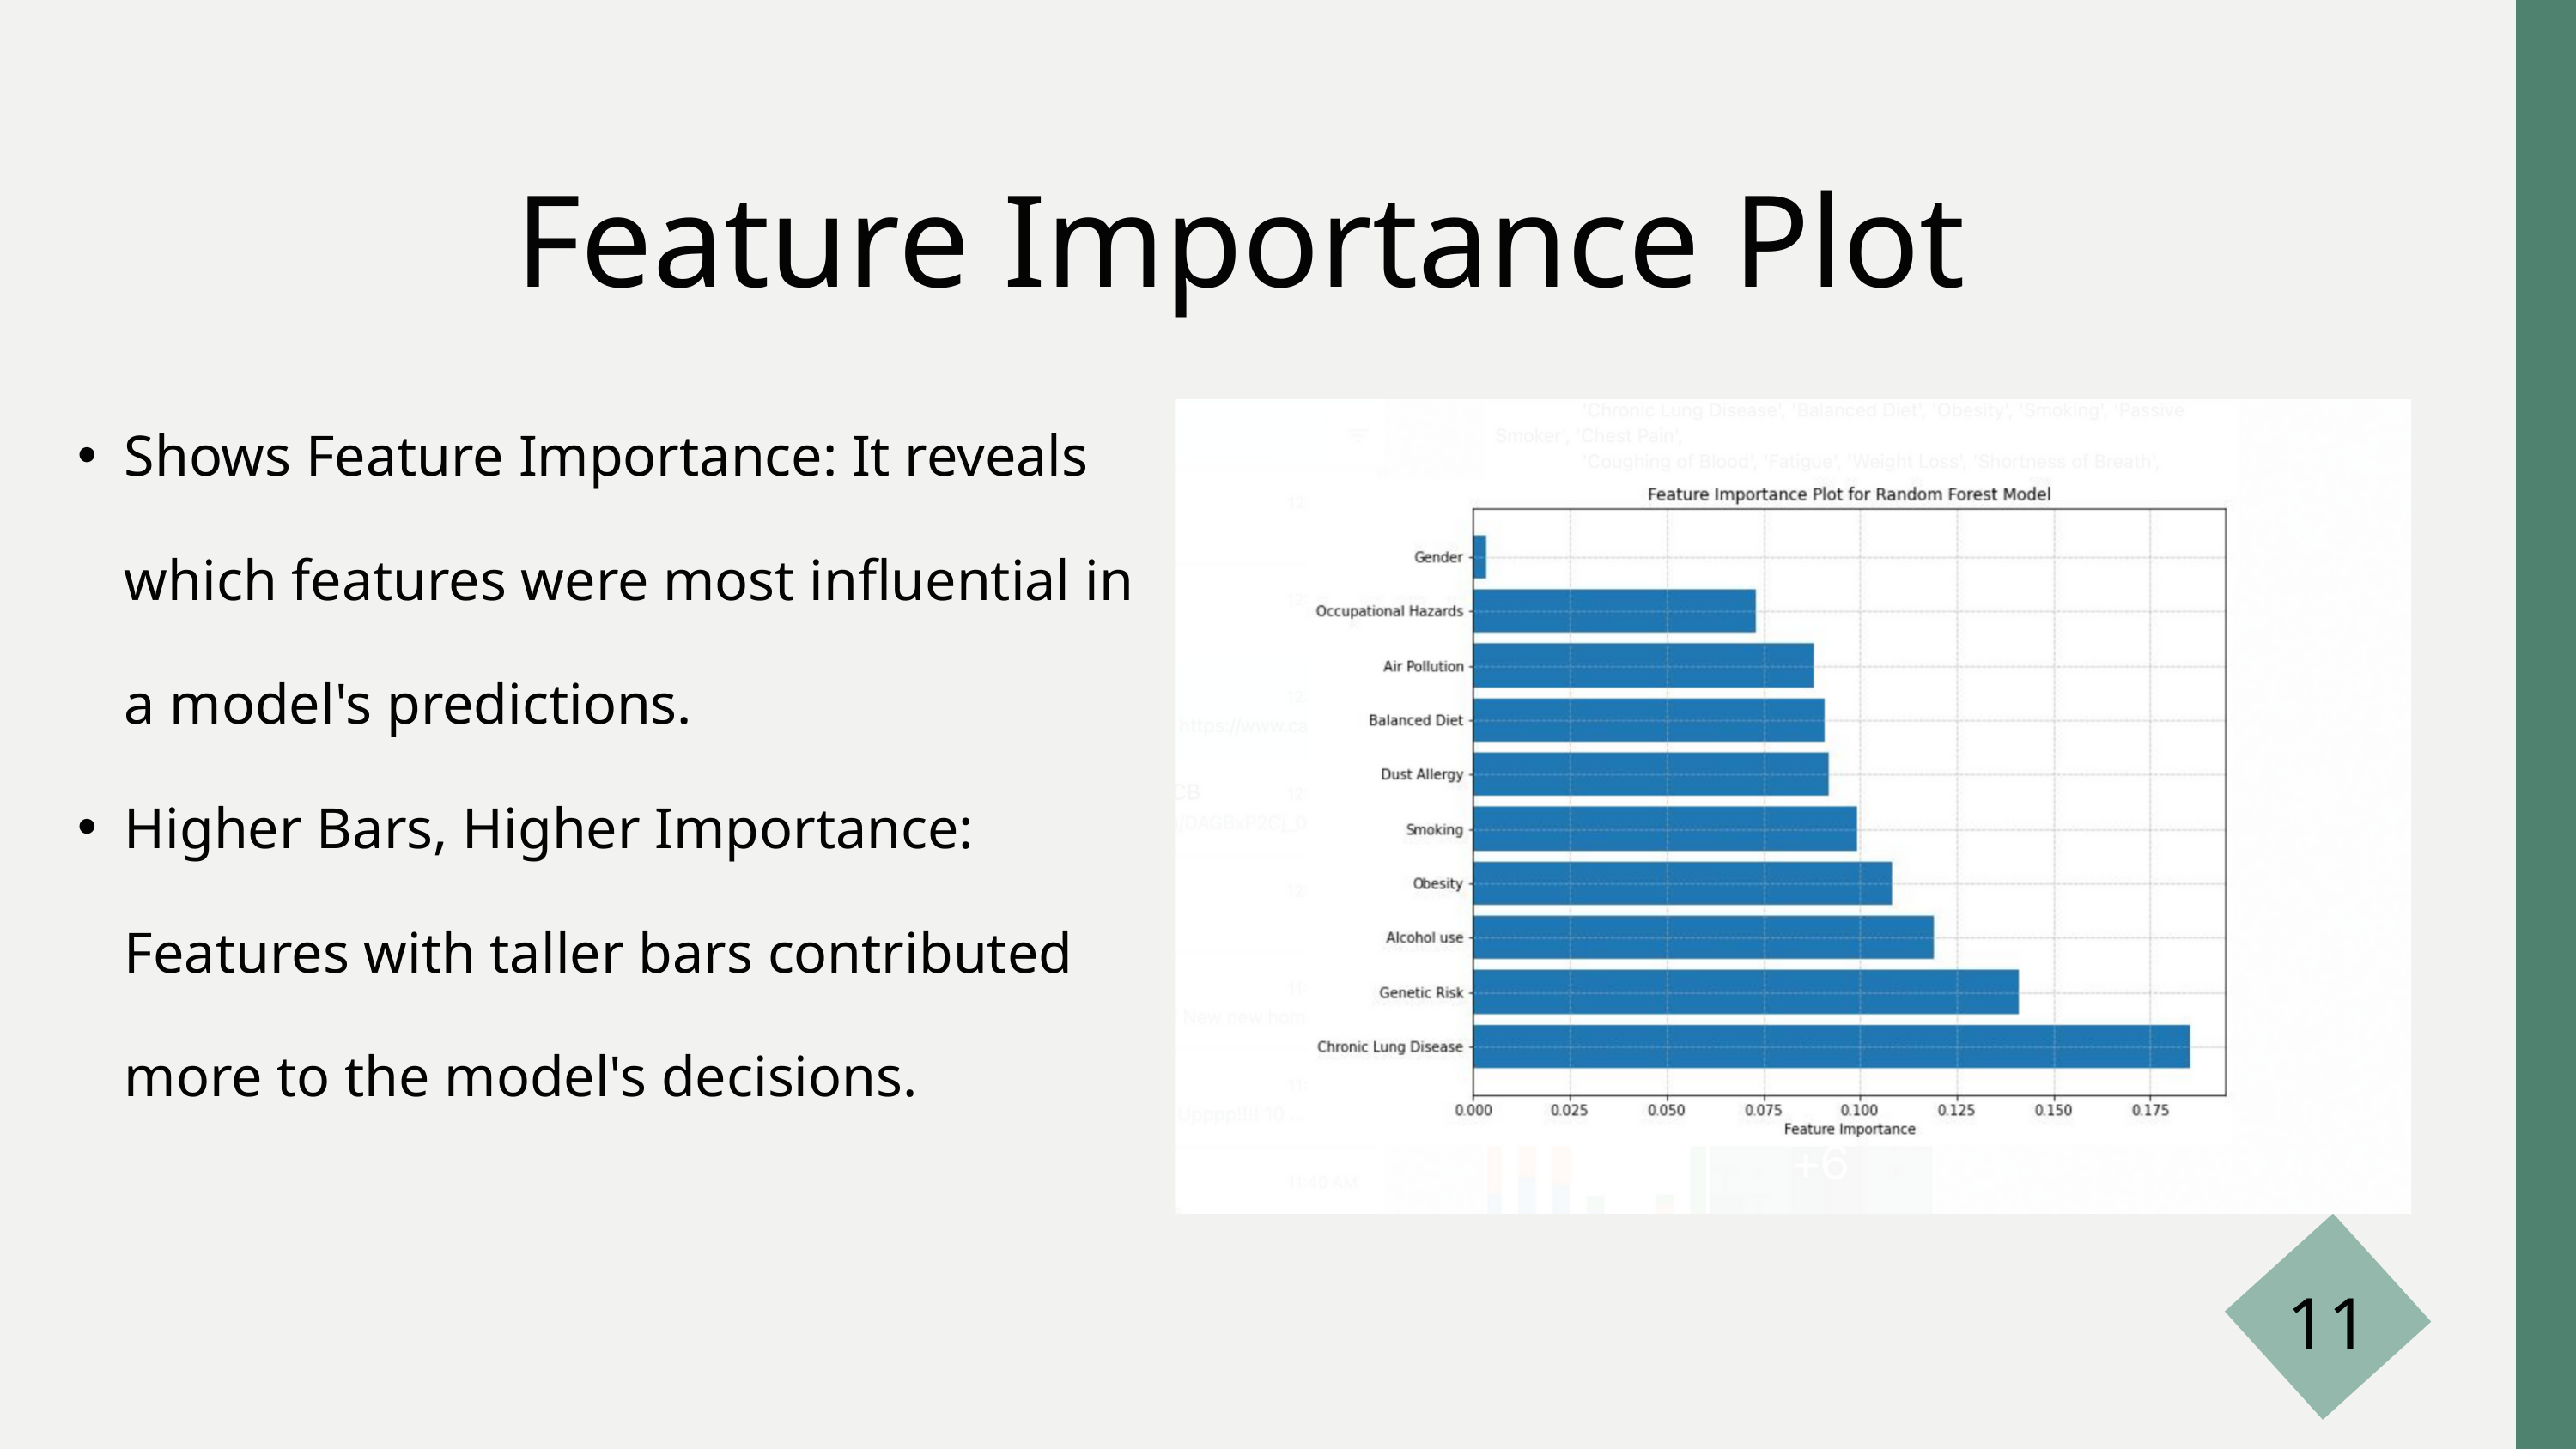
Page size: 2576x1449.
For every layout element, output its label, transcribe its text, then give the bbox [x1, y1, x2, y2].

text_box [2224, 1265, 2432, 1420]
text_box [2515, 0, 2576, 1449]
text_box [1175, 399, 2412, 1214]
text_box Feature Importance Plot [514, 27, 2247, 313]
text_box [2277, 1214, 2379, 1264]
text_box 11 [2275, 1264, 2380, 1364]
text_box Shows Feature Importance: It reveals which features were most influential in a model's predictions. Higher Bars, Higher Importance: Features with taller bars contributed more to the model's decisions. [30, 362, 1179, 1108]
